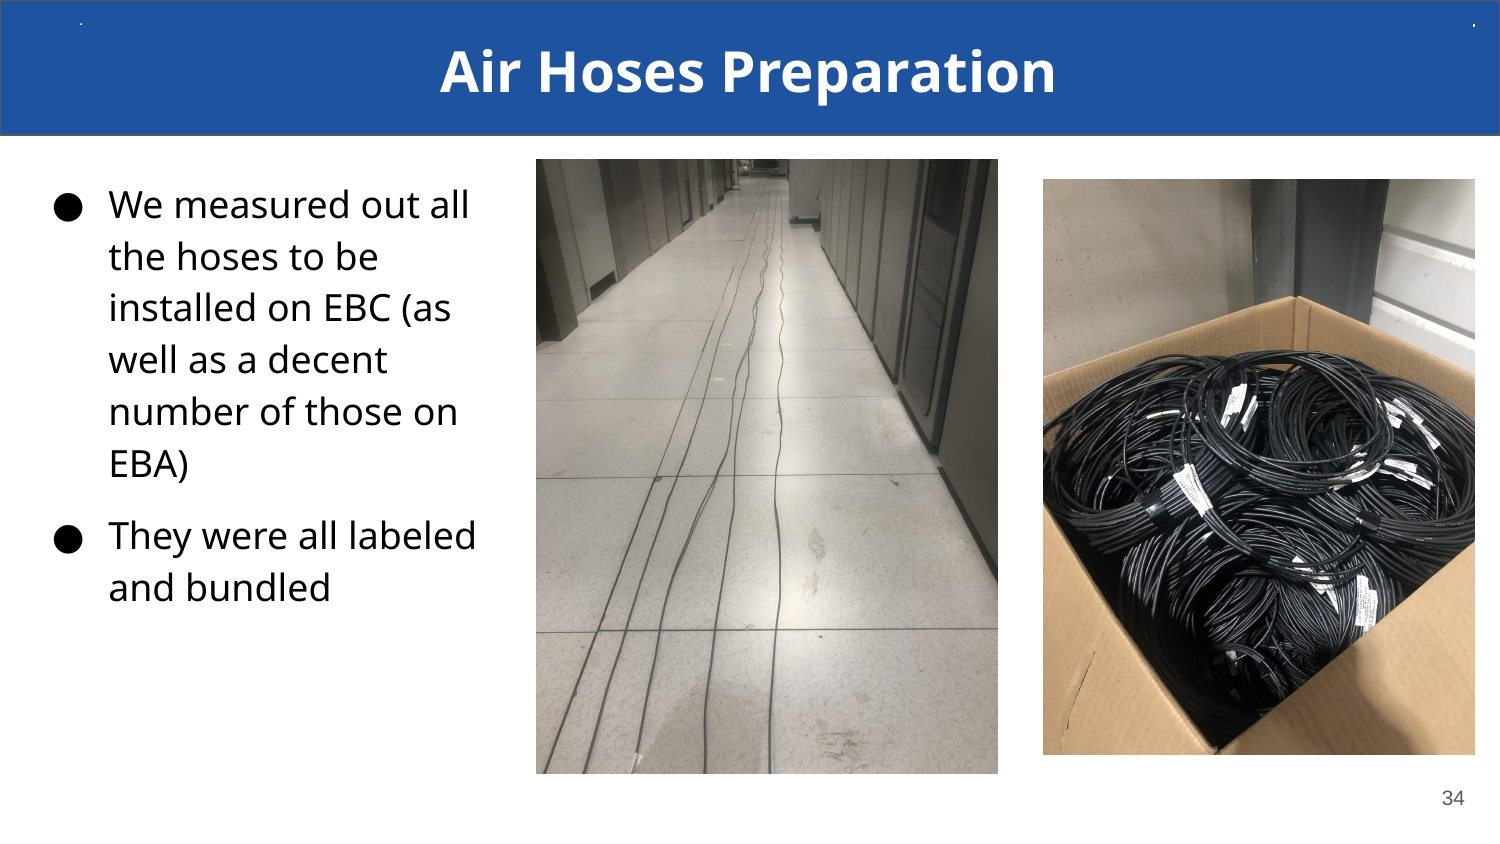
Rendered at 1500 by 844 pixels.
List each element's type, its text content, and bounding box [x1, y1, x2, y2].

picture [1043, 178, 1476, 755]
slide_number ‹#› [1389, 764, 1480, 830]
title Air Hoses Preparation [74, 20, 1425, 115]
text_box [0, 0, 1500, 135]
picture [536, 159, 998, 775]
text_box We measured out all the hoses to be installed on EBC (as well as a decent number of those on EBA) They were all labeled and bundled [18, 159, 503, 774]
